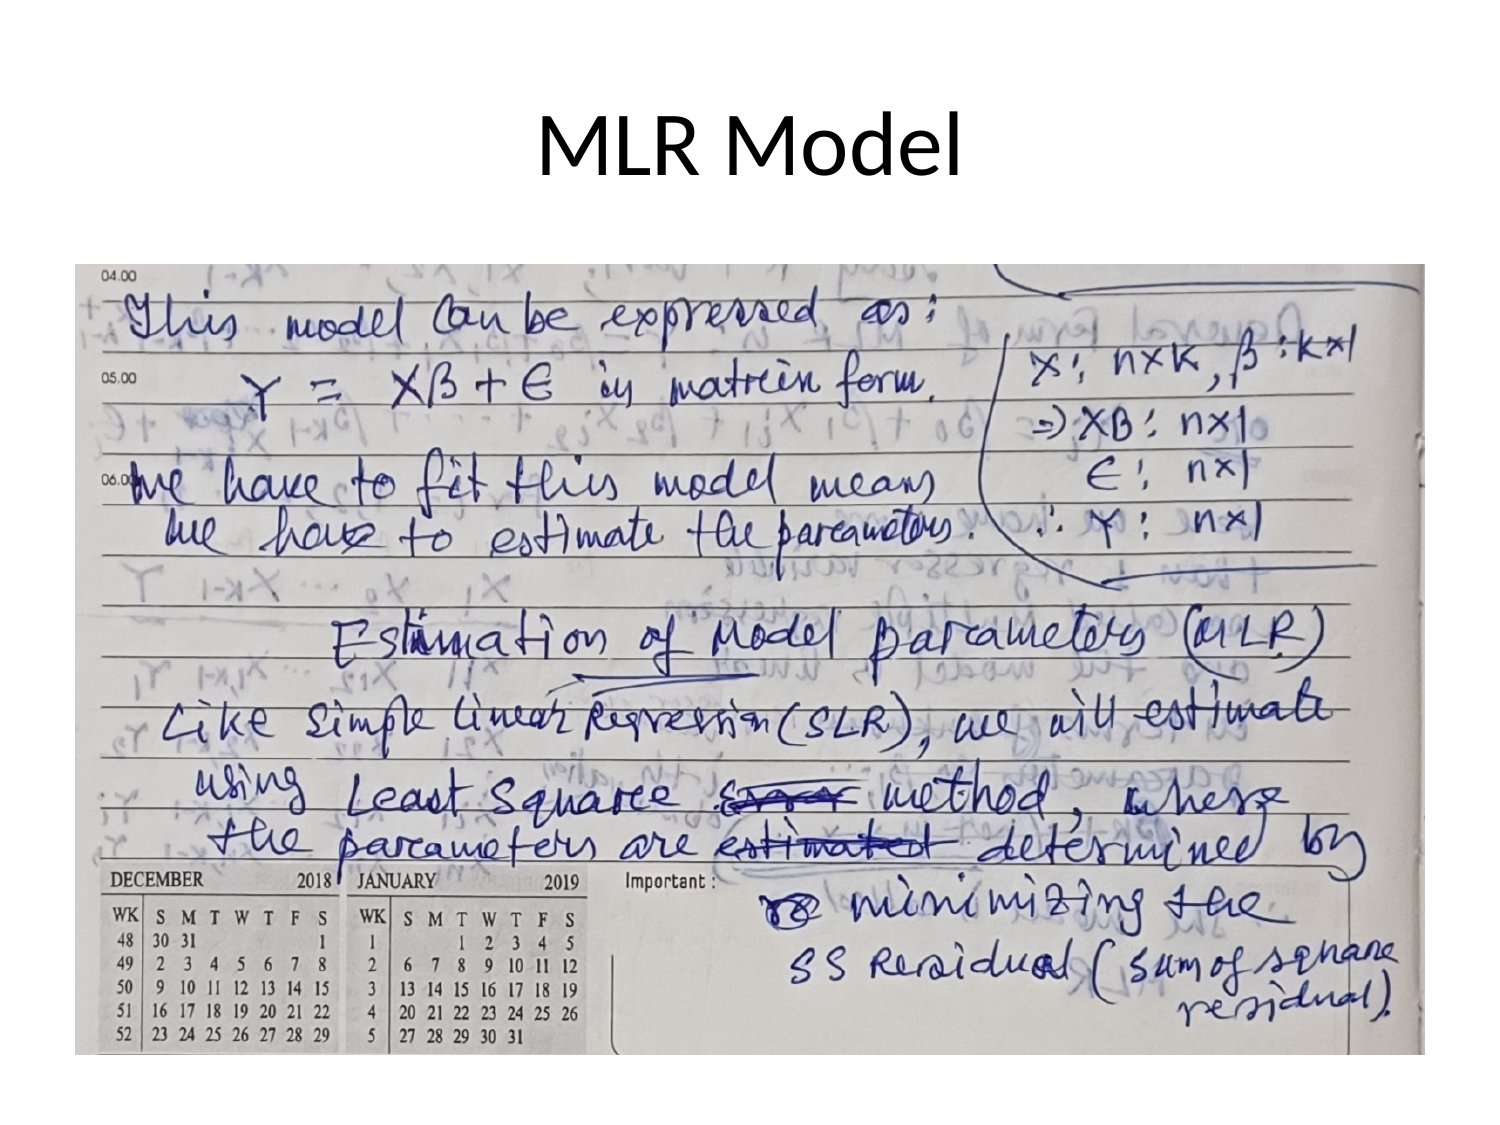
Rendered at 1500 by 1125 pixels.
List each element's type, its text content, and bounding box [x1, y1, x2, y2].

title MLR Model [75, 45, 1425, 233]
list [74, 264, 1426, 1055]
